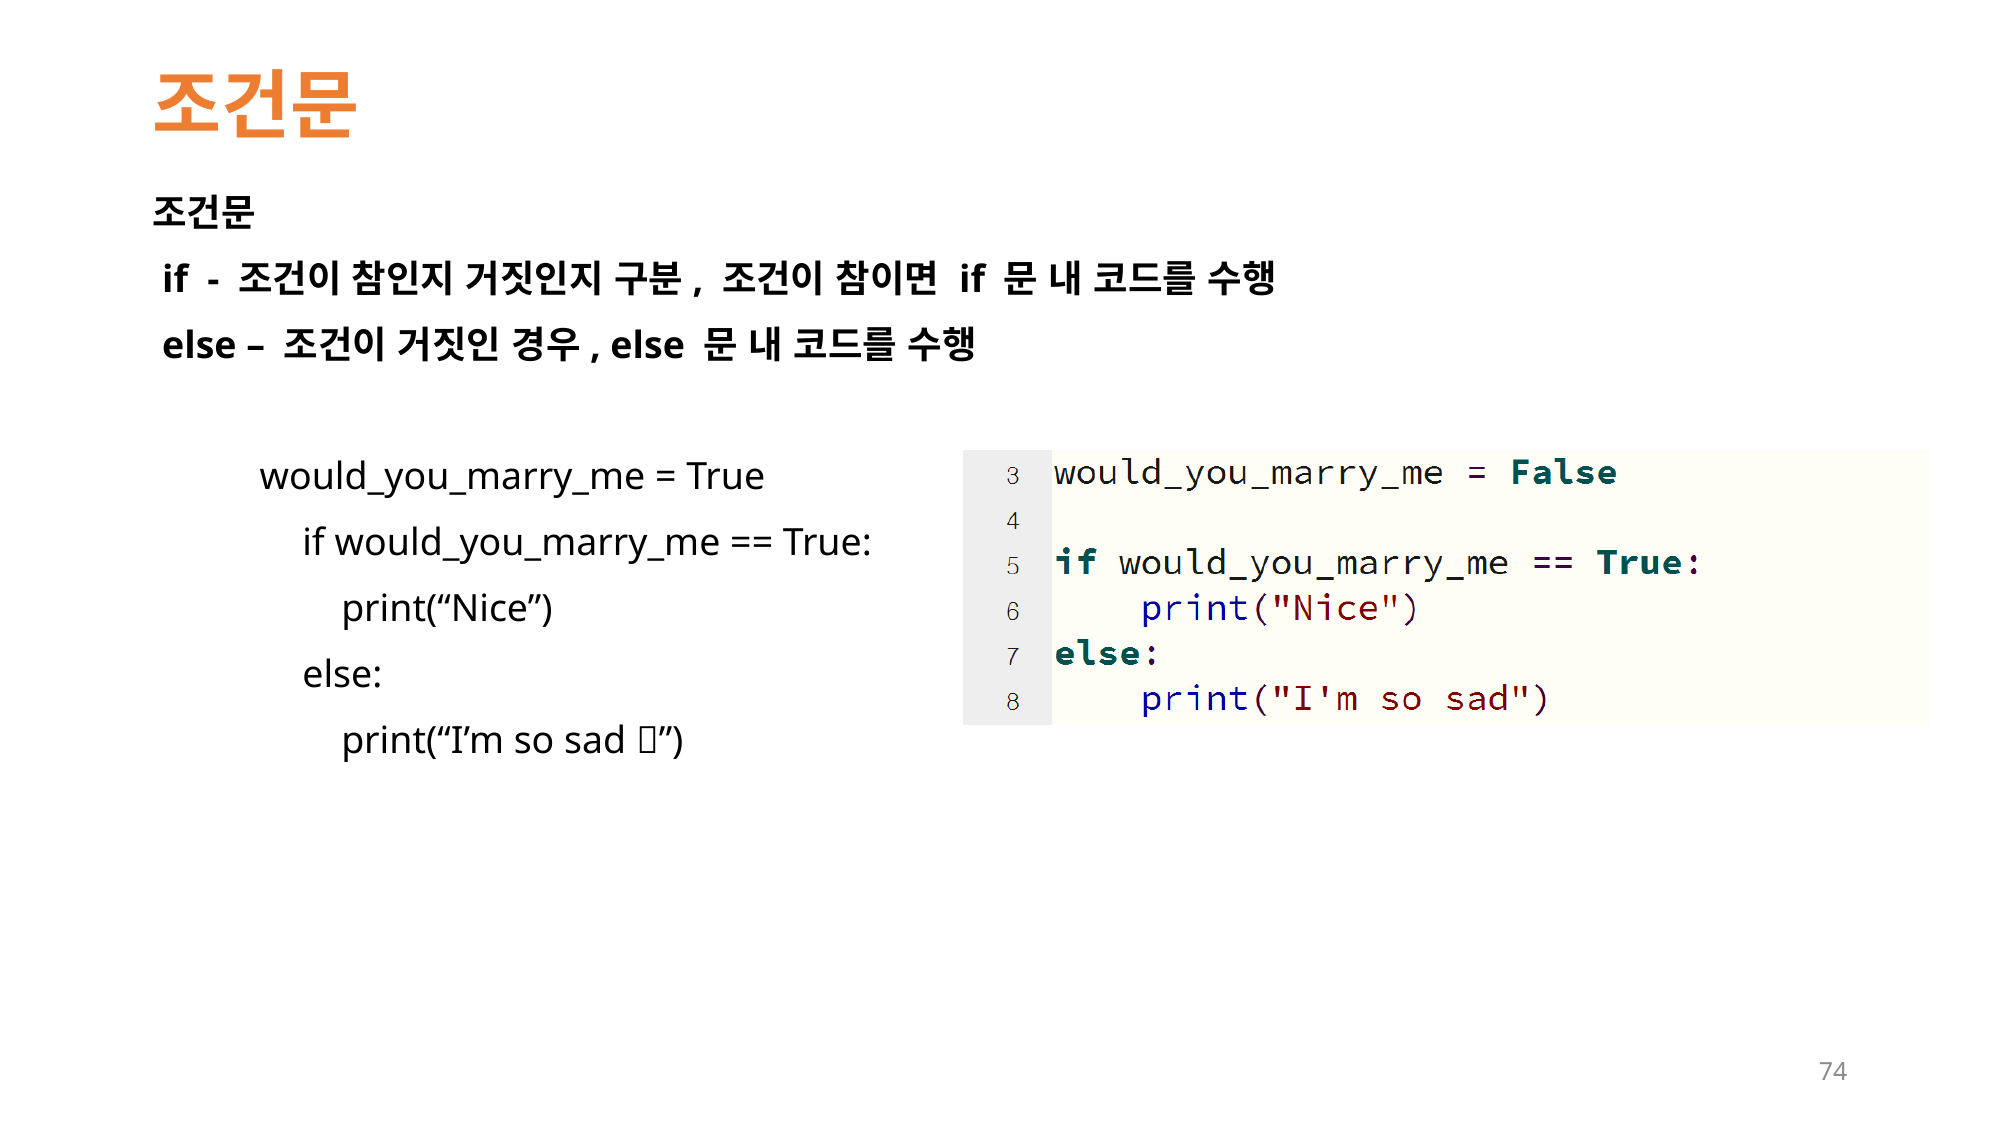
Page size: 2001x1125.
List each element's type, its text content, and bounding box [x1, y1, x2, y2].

list 조건문 if - 조건이 참인지 거짓인지 구분, 조건이 참이면 if 문 내 코드를 수행 else – 조건이 거짓인 경우, else 문 내 코드를 수행 would_you_marry_me = True if would_you_marry_me == True: print(“Nice”) else: print(“I’m so sad ”) [137, 181, 1863, 1014]
slide_number 74 [1412, 1042, 1863, 1103]
title 조건문 [137, 59, 1863, 161]
picture [963, 450, 1930, 725]
